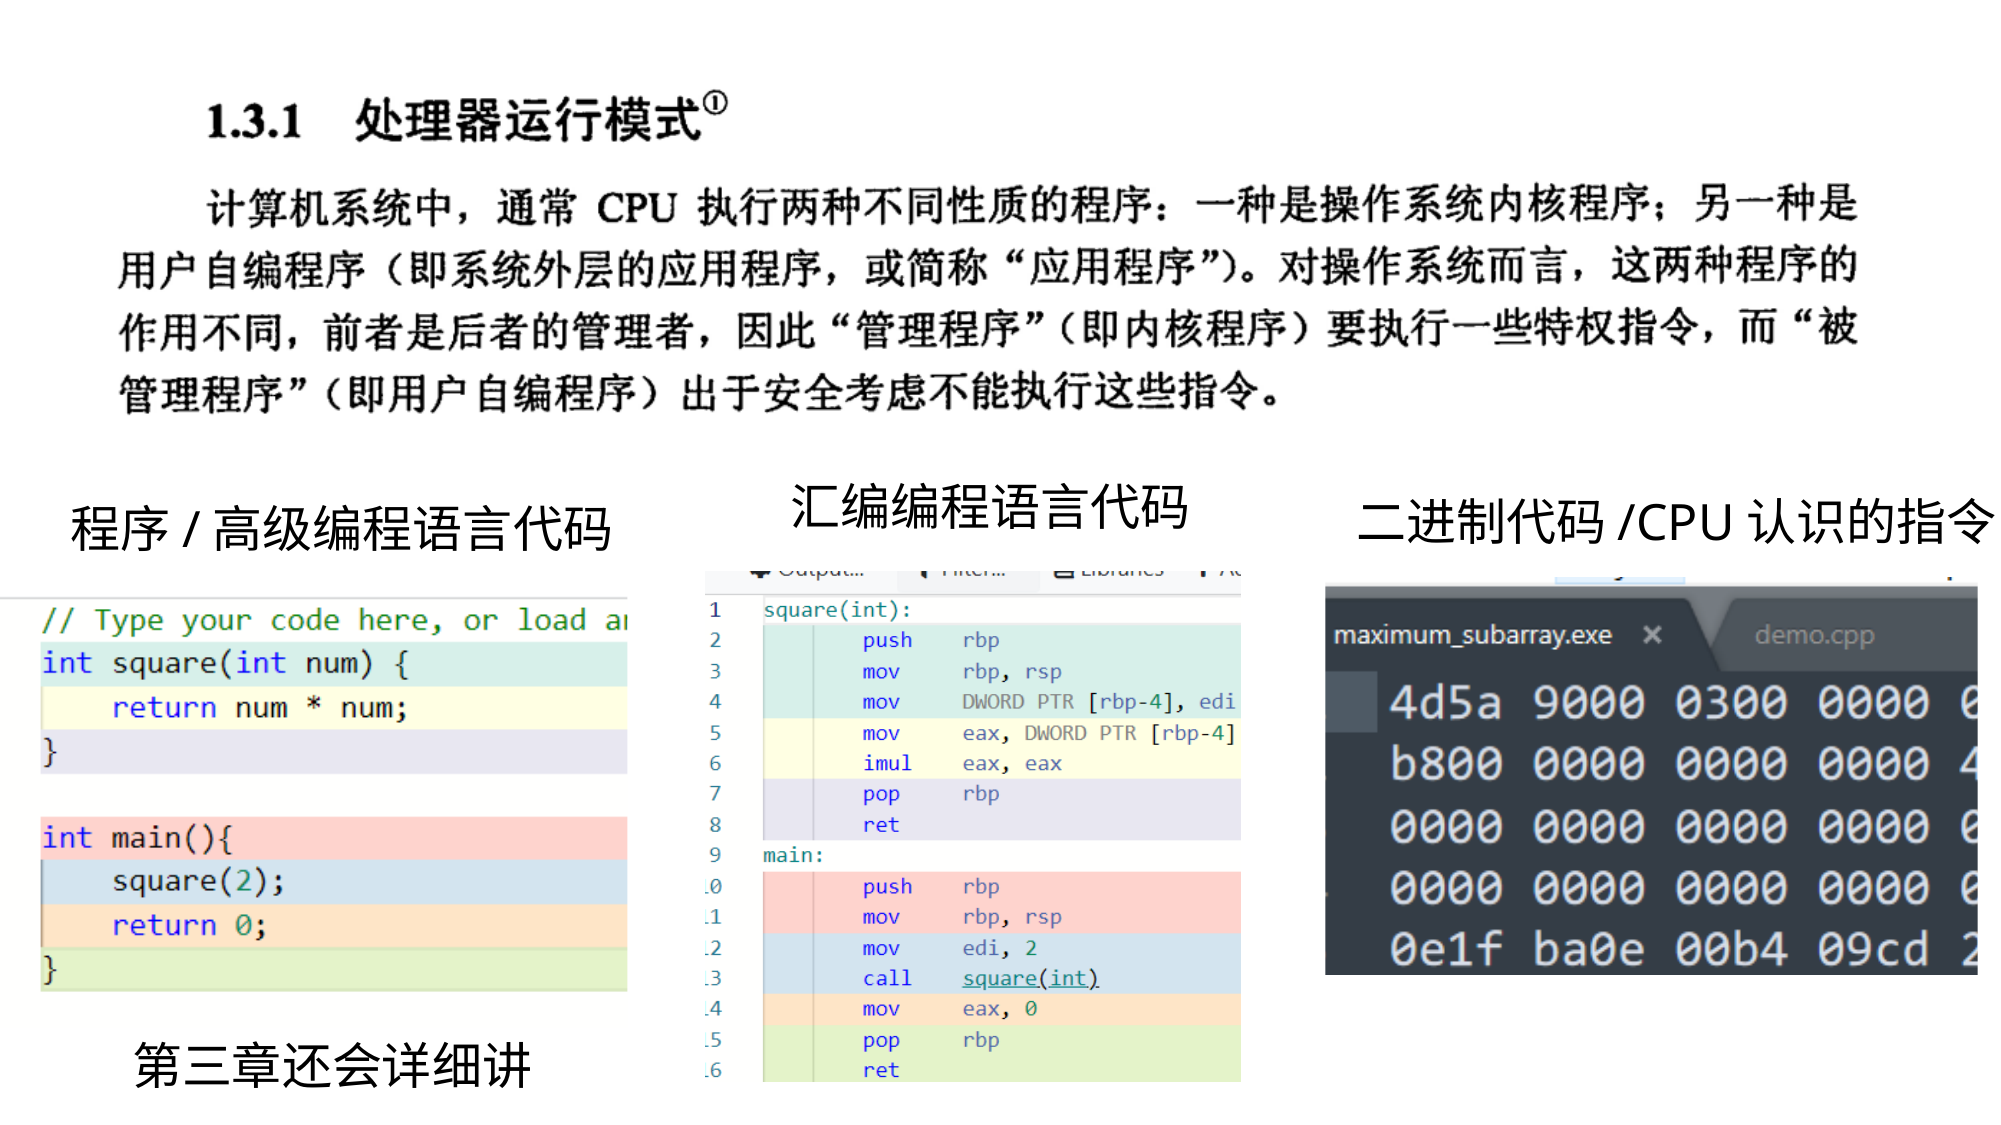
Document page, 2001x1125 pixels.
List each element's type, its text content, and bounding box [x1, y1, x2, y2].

picture [0, 596, 628, 1028]
text_box 汇编编程语言代码 [775, 467, 1206, 543]
picture [705, 570, 1241, 1082]
text_box 二进制代码/CPU认识的指令 [1341, 482, 2000, 558]
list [78, 74, 1880, 428]
text_box 程序/高级编程语言代码 [55, 490, 628, 565]
text_box 第三章还会详细讲 [117, 1028, 547, 1102]
picture [1325, 573, 1978, 975]
